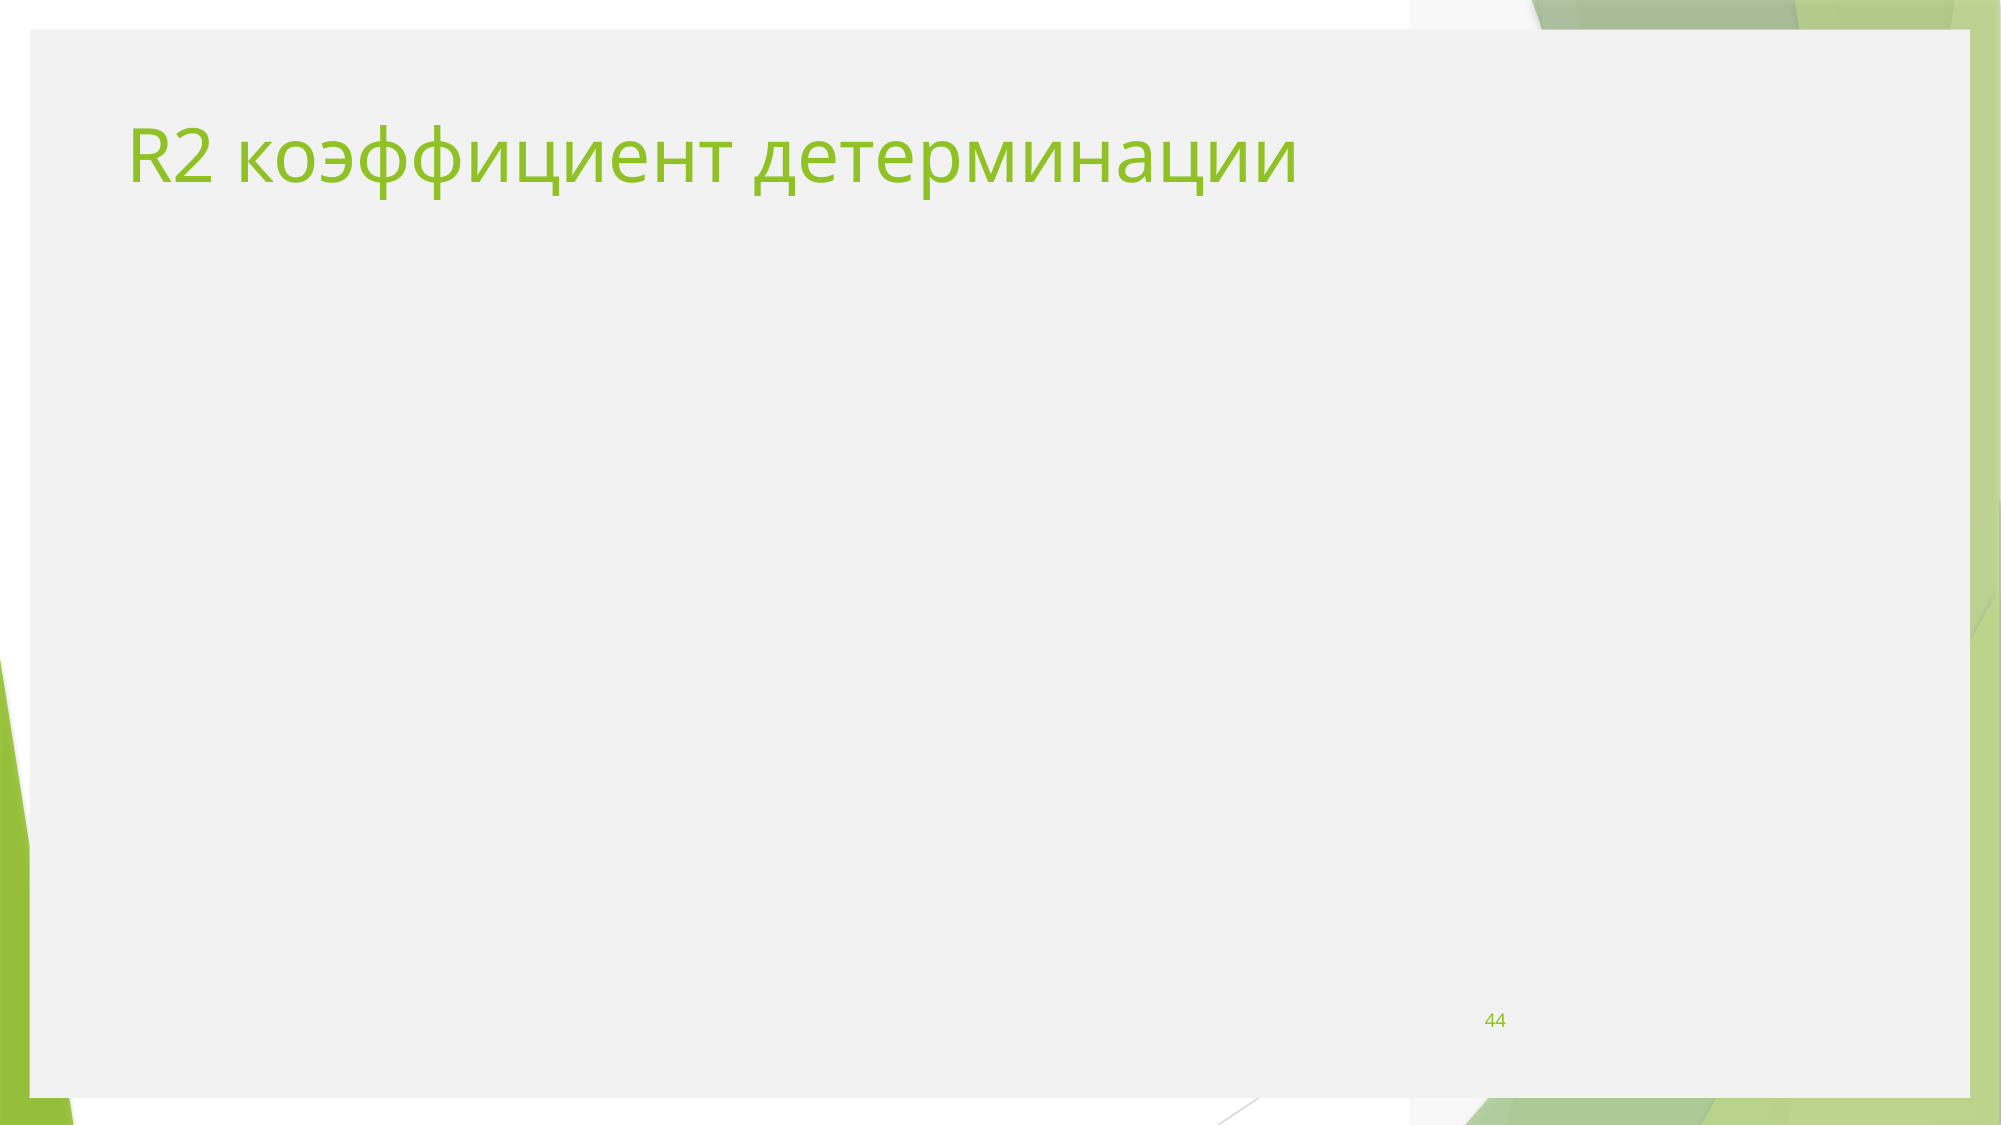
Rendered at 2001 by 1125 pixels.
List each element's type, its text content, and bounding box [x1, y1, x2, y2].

title R2 коэффициент детерминации [111, 99, 1522, 317]
slide_number 44 [1409, 991, 1522, 1051]
